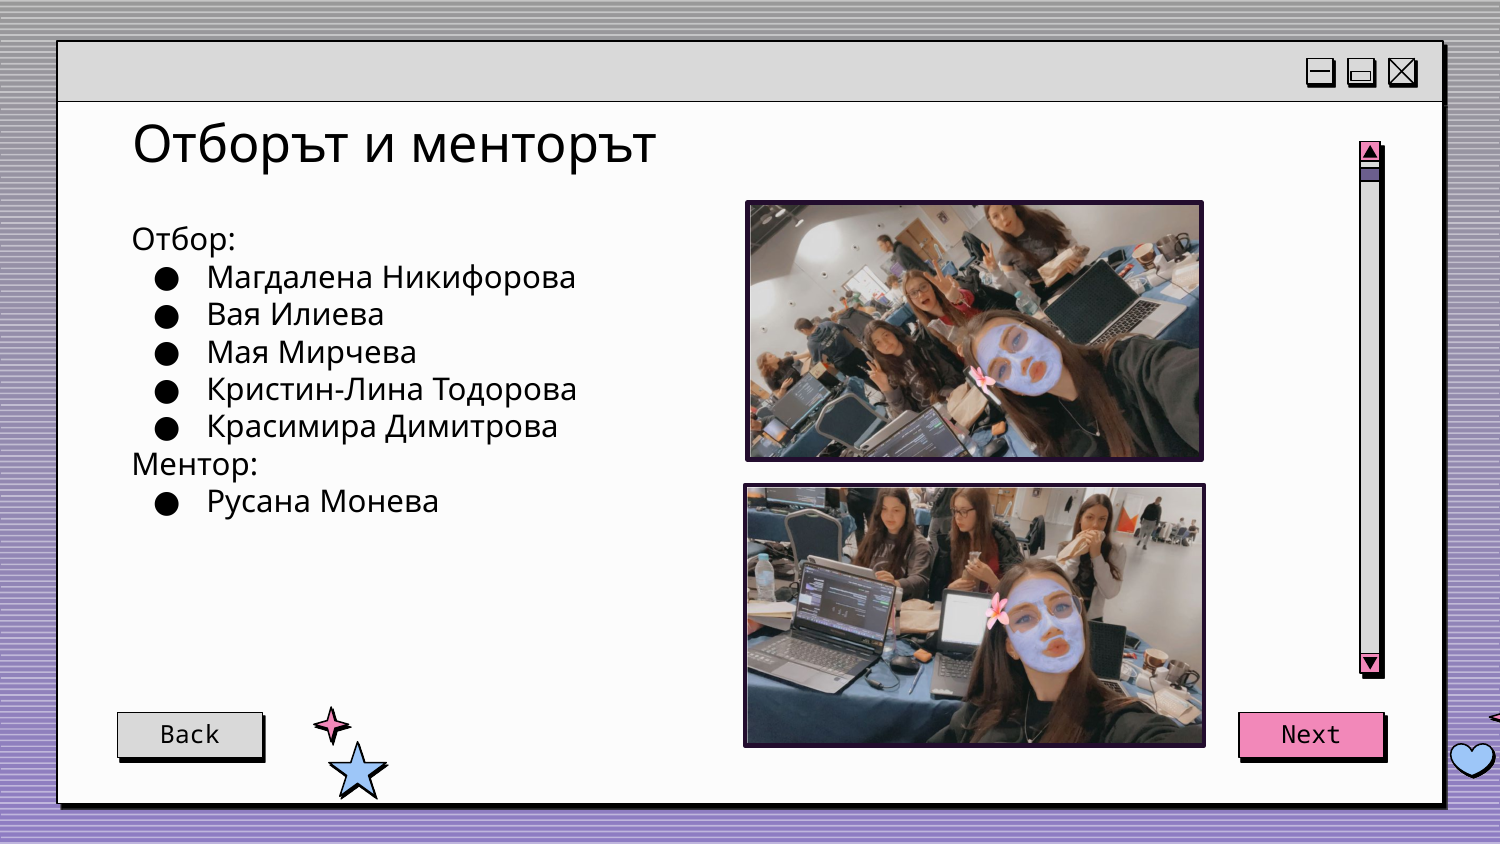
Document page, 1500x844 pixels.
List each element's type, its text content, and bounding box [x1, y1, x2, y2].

text_box Отбор: Магдалена Никифорова Вая Илиева Мая Мирчева Кристин-Лина Тодорова Красимира Димитрова Ментор: Русана Монева [116, 204, 656, 569]
title Отборът и менторът [116, 101, 1383, 183]
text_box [1359, 141, 1381, 674]
text_box [117, 712, 263, 758]
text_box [313, 706, 387, 797]
picture [748, 106, 1202, 843]
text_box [1449, 694, 1500, 776]
text_box [1238, 712, 1384, 758]
subtitle Back [129, 714, 251, 753]
subtitle Next [1250, 714, 1373, 753]
